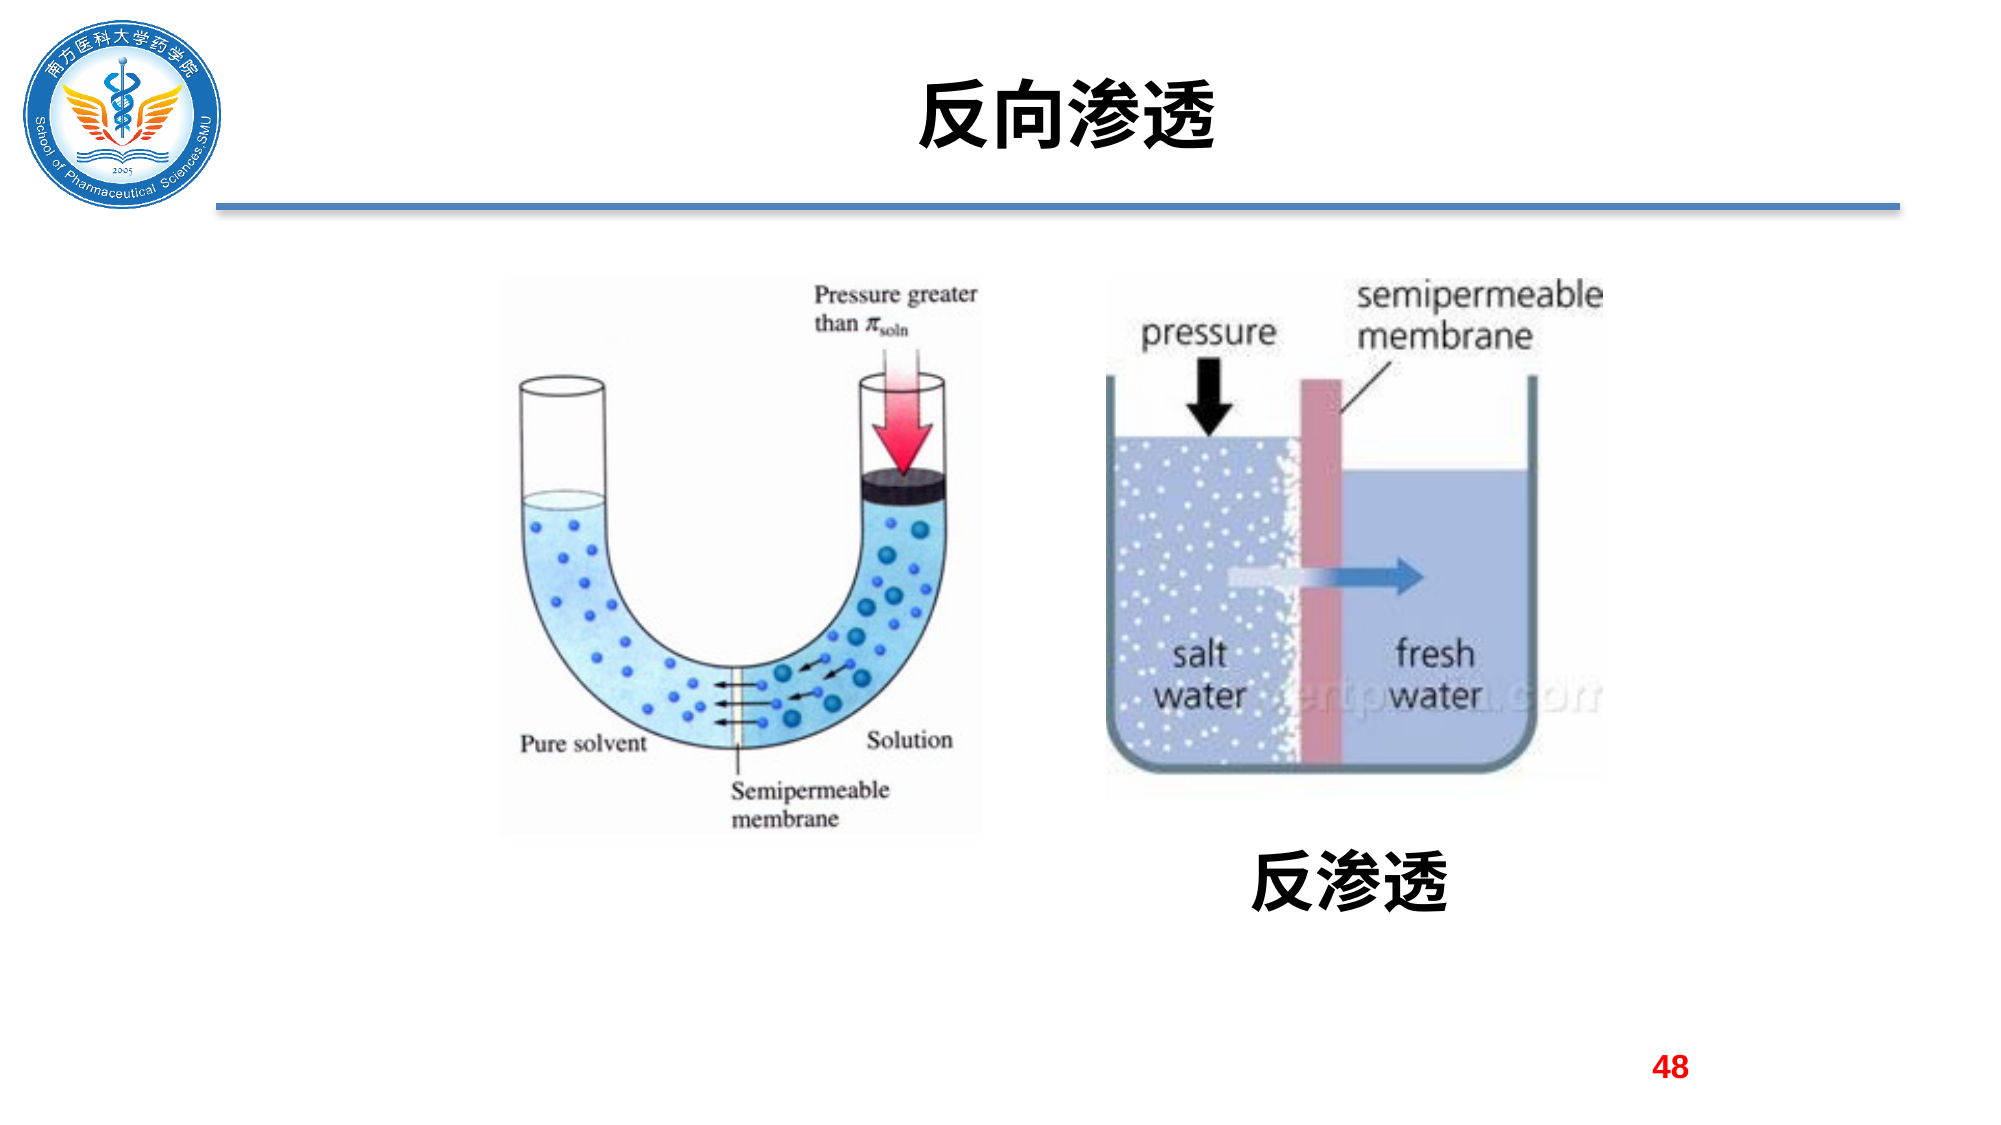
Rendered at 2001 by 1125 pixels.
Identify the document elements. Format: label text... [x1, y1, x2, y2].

title 反向渗透 [243, 18, 1889, 207]
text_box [1106, 277, 1603, 928]
picture [23, 20, 221, 209]
slide_number 48 [1354, 1034, 1705, 1095]
picture [479, 266, 989, 848]
